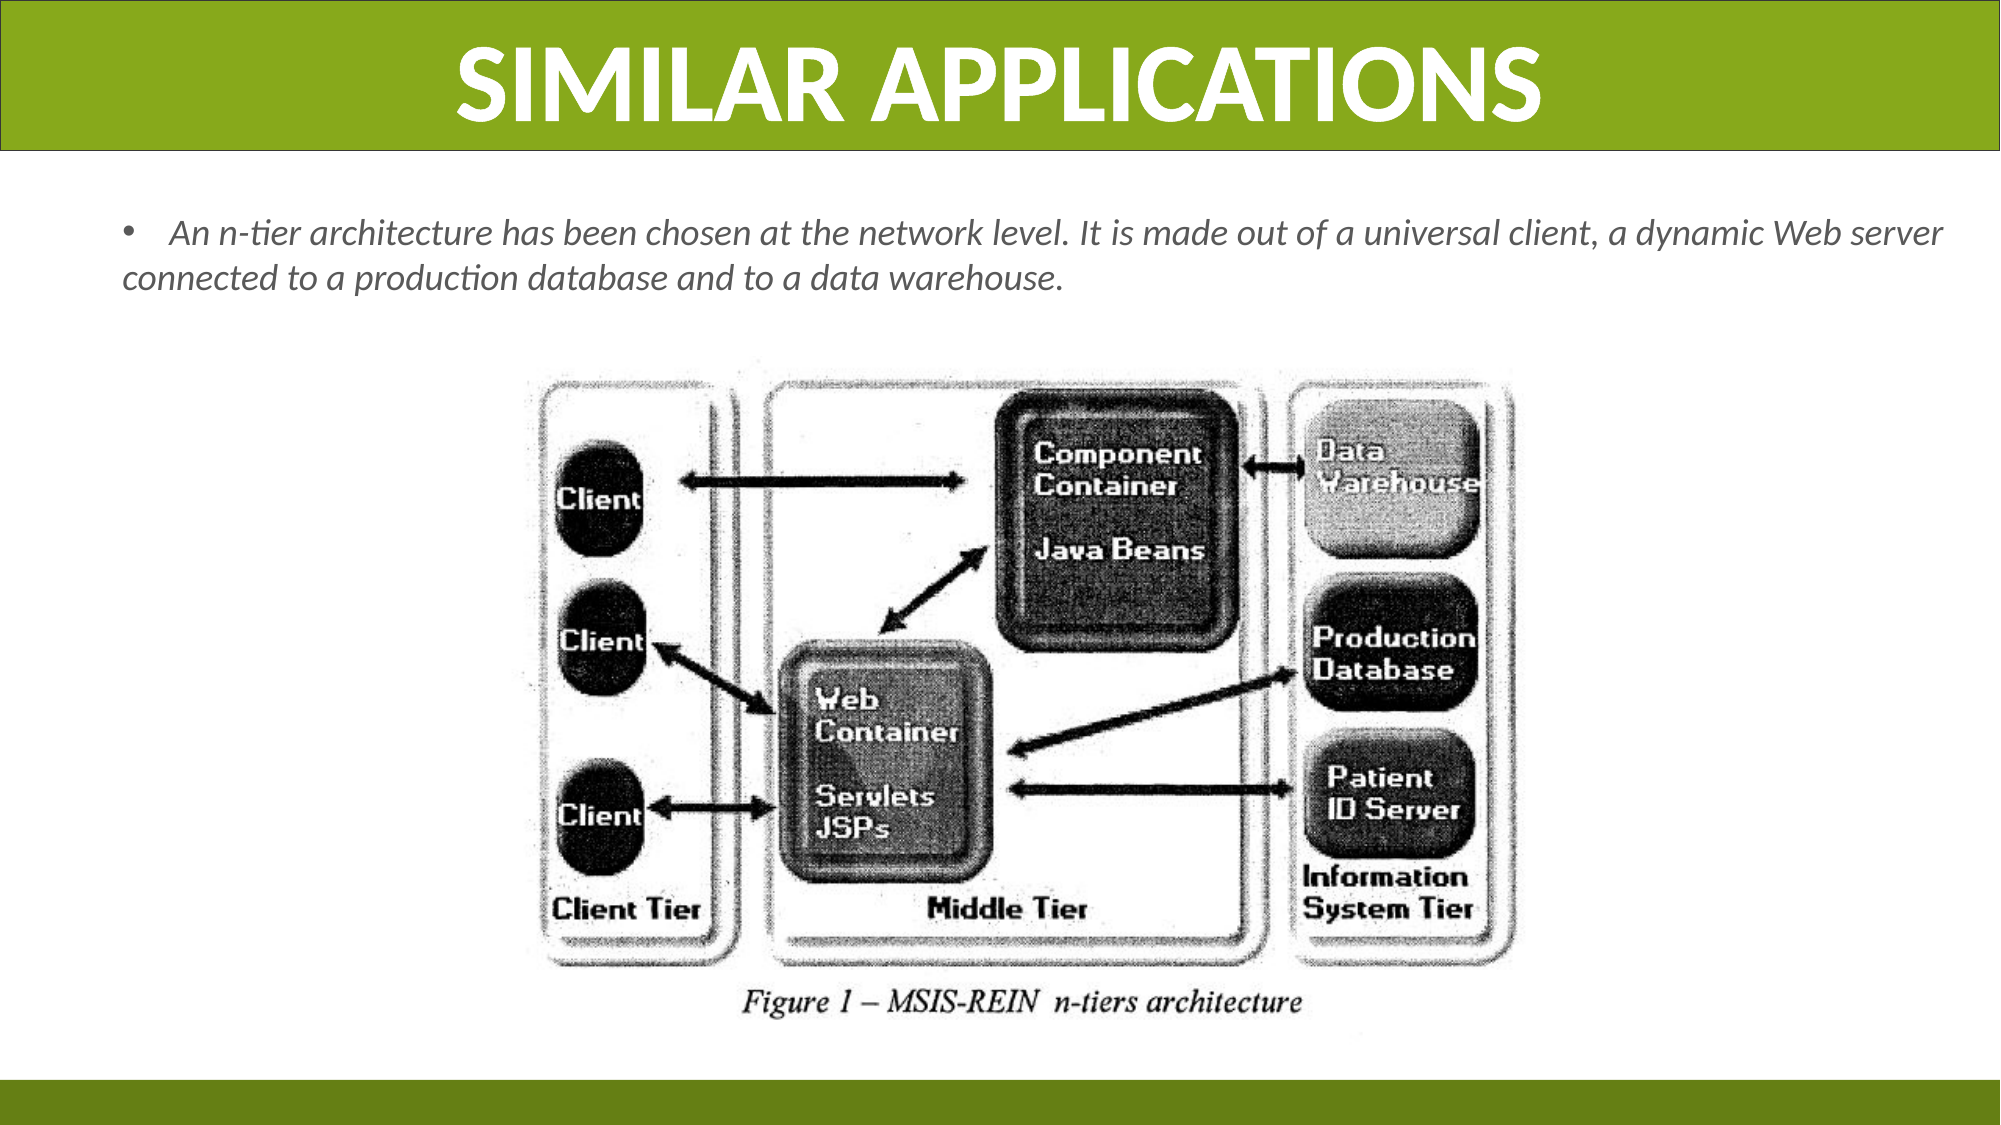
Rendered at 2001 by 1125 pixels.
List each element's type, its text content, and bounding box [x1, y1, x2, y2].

text_box SIMILAR APPLICATIONS [0, 0, 2000, 151]
text_box An n-tier architecture has been chosen at the network level. It is made out of a universal client, a dynamic Web server connected to a production database and to a data warehouse. [107, 201, 1968, 306]
picture [462, 356, 1566, 1045]
